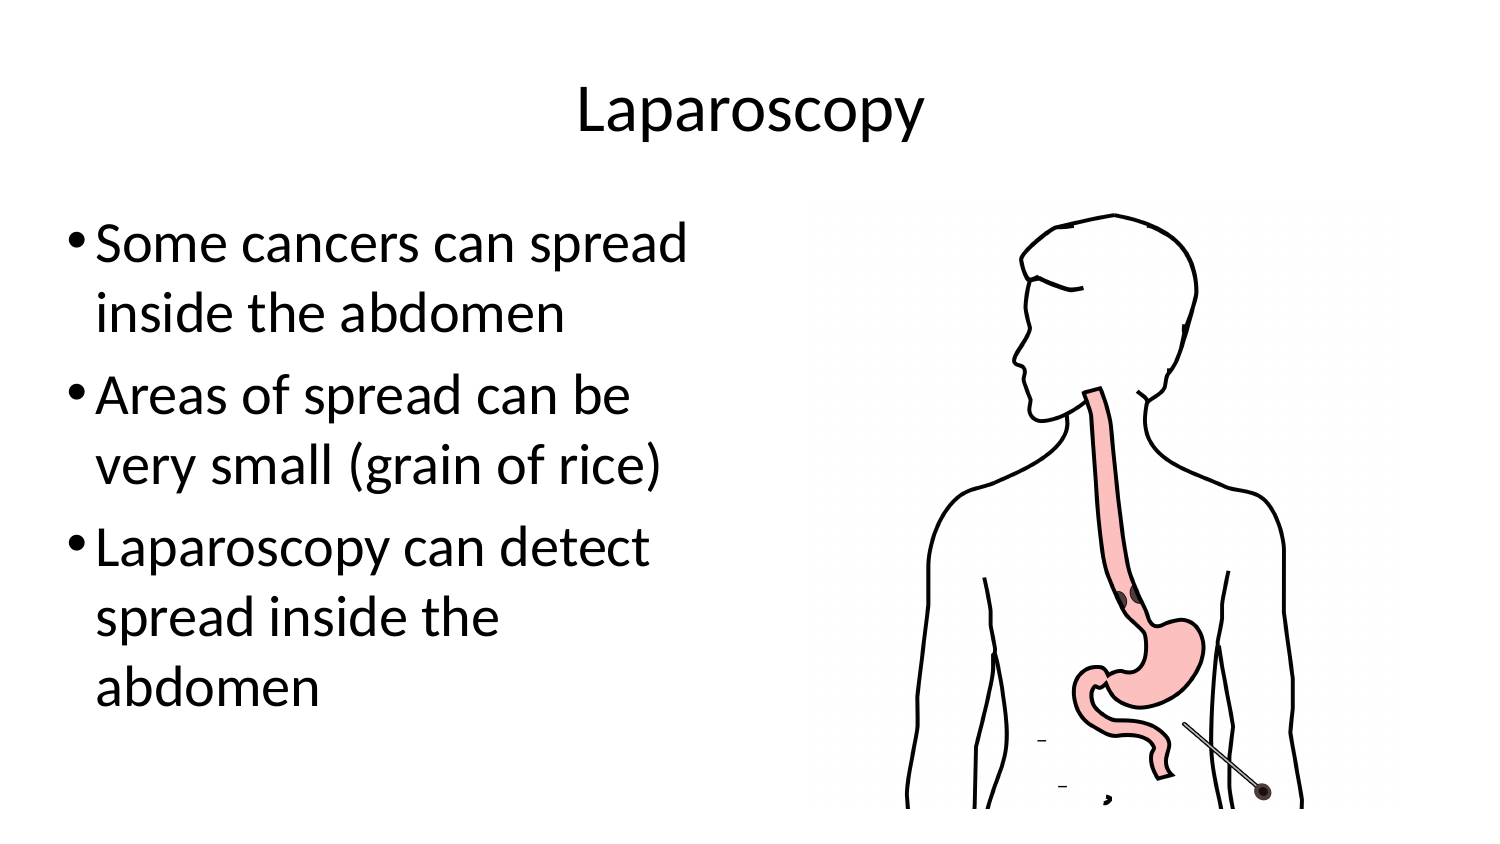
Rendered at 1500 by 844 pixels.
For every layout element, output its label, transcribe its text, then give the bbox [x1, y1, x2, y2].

list Some cancers can spread inside the abdomen Areas of spread can be very small (grain of rice) Laparoscopy can detect spread inside the abdomen [51, 196, 738, 810]
title Laparoscopy [51, 33, 1451, 175]
picture [806, 195, 1403, 809]
